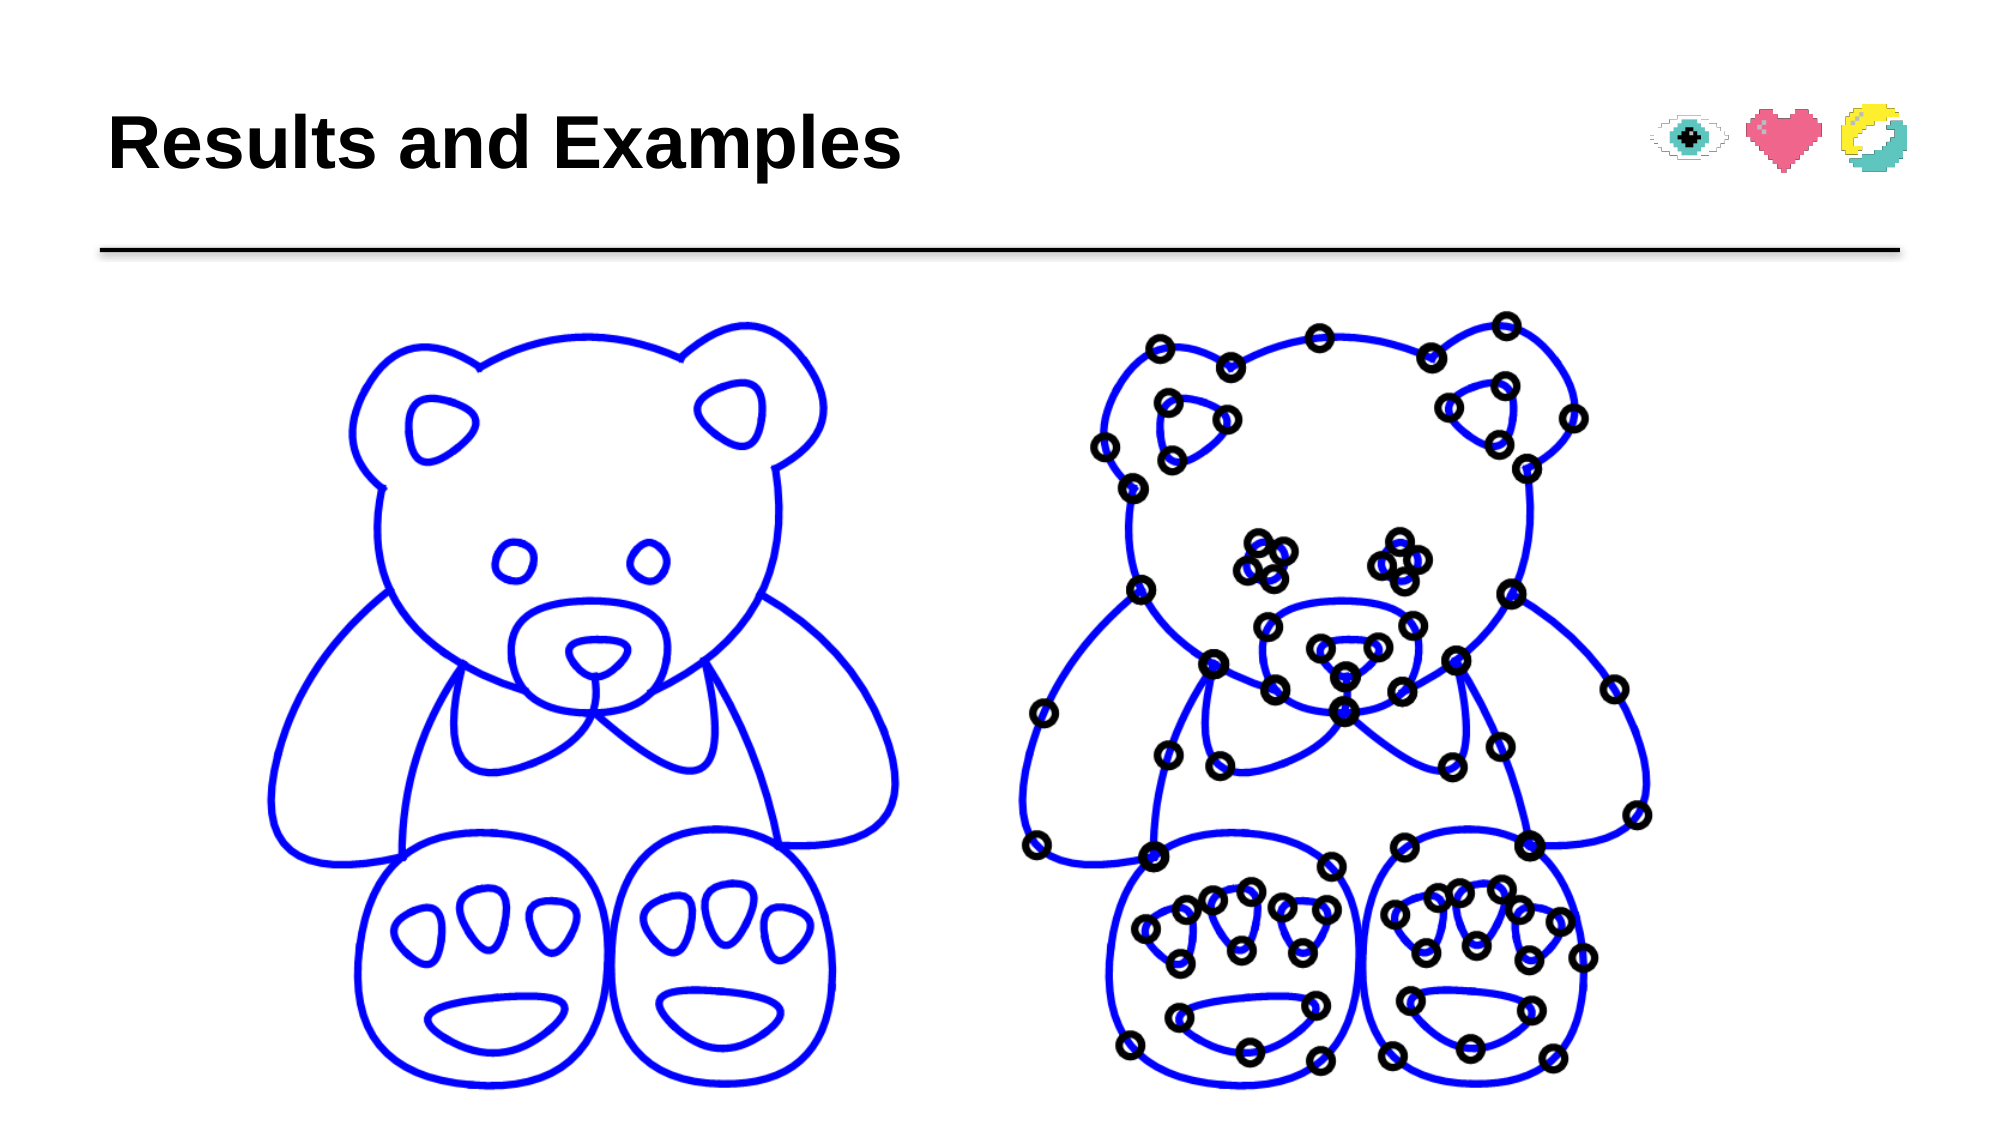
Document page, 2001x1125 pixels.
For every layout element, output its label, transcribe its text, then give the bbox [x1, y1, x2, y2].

picture [1650, 104, 1907, 173]
picture [195, 262, 1729, 1125]
title Results and Examples [99, 44, 1563, 234]
